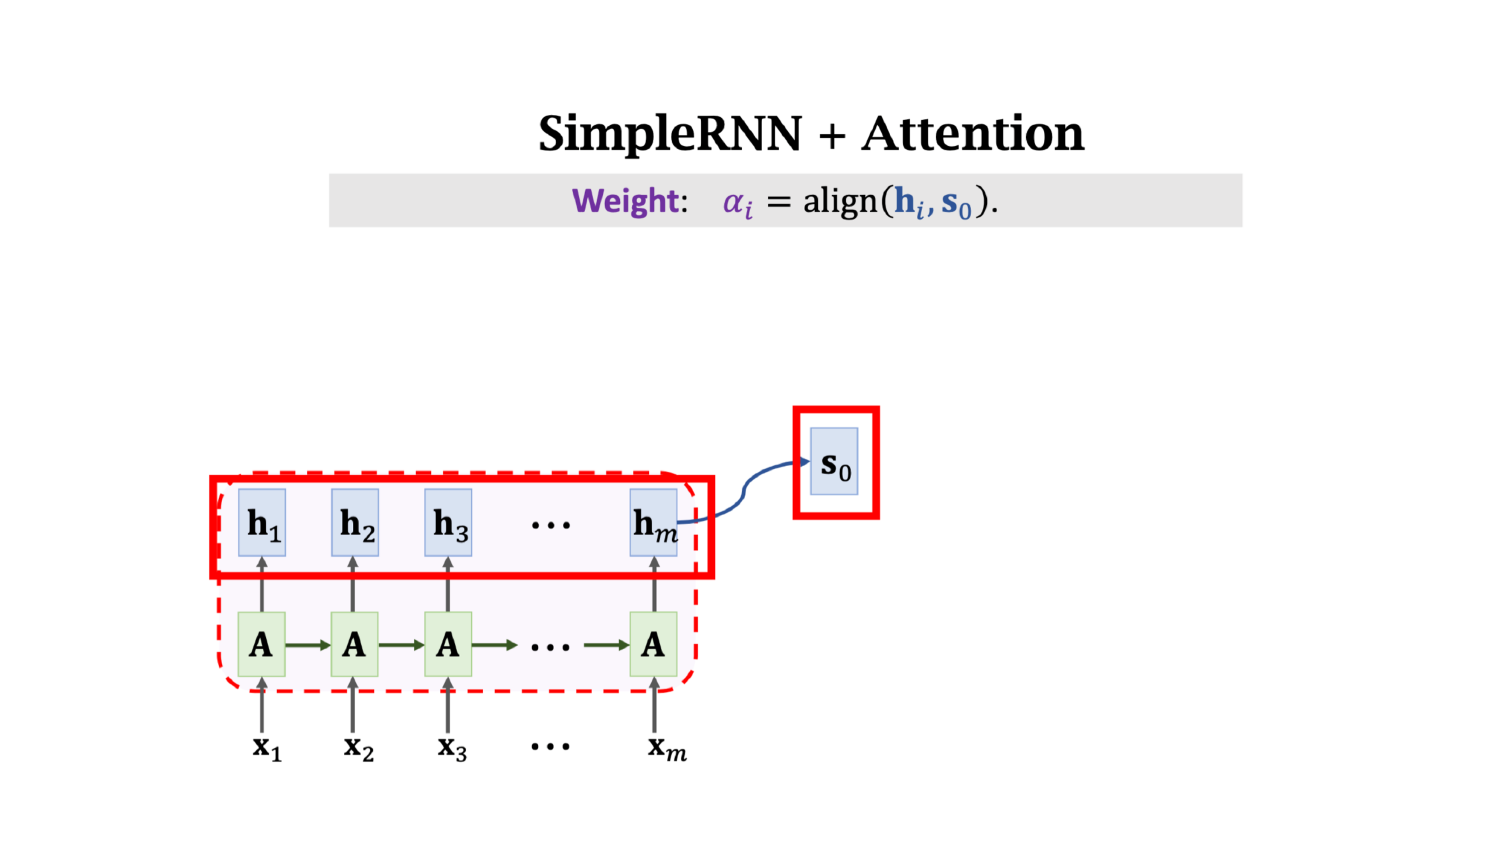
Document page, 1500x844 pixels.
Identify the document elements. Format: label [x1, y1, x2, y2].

picture [196, 95, 1304, 773]
